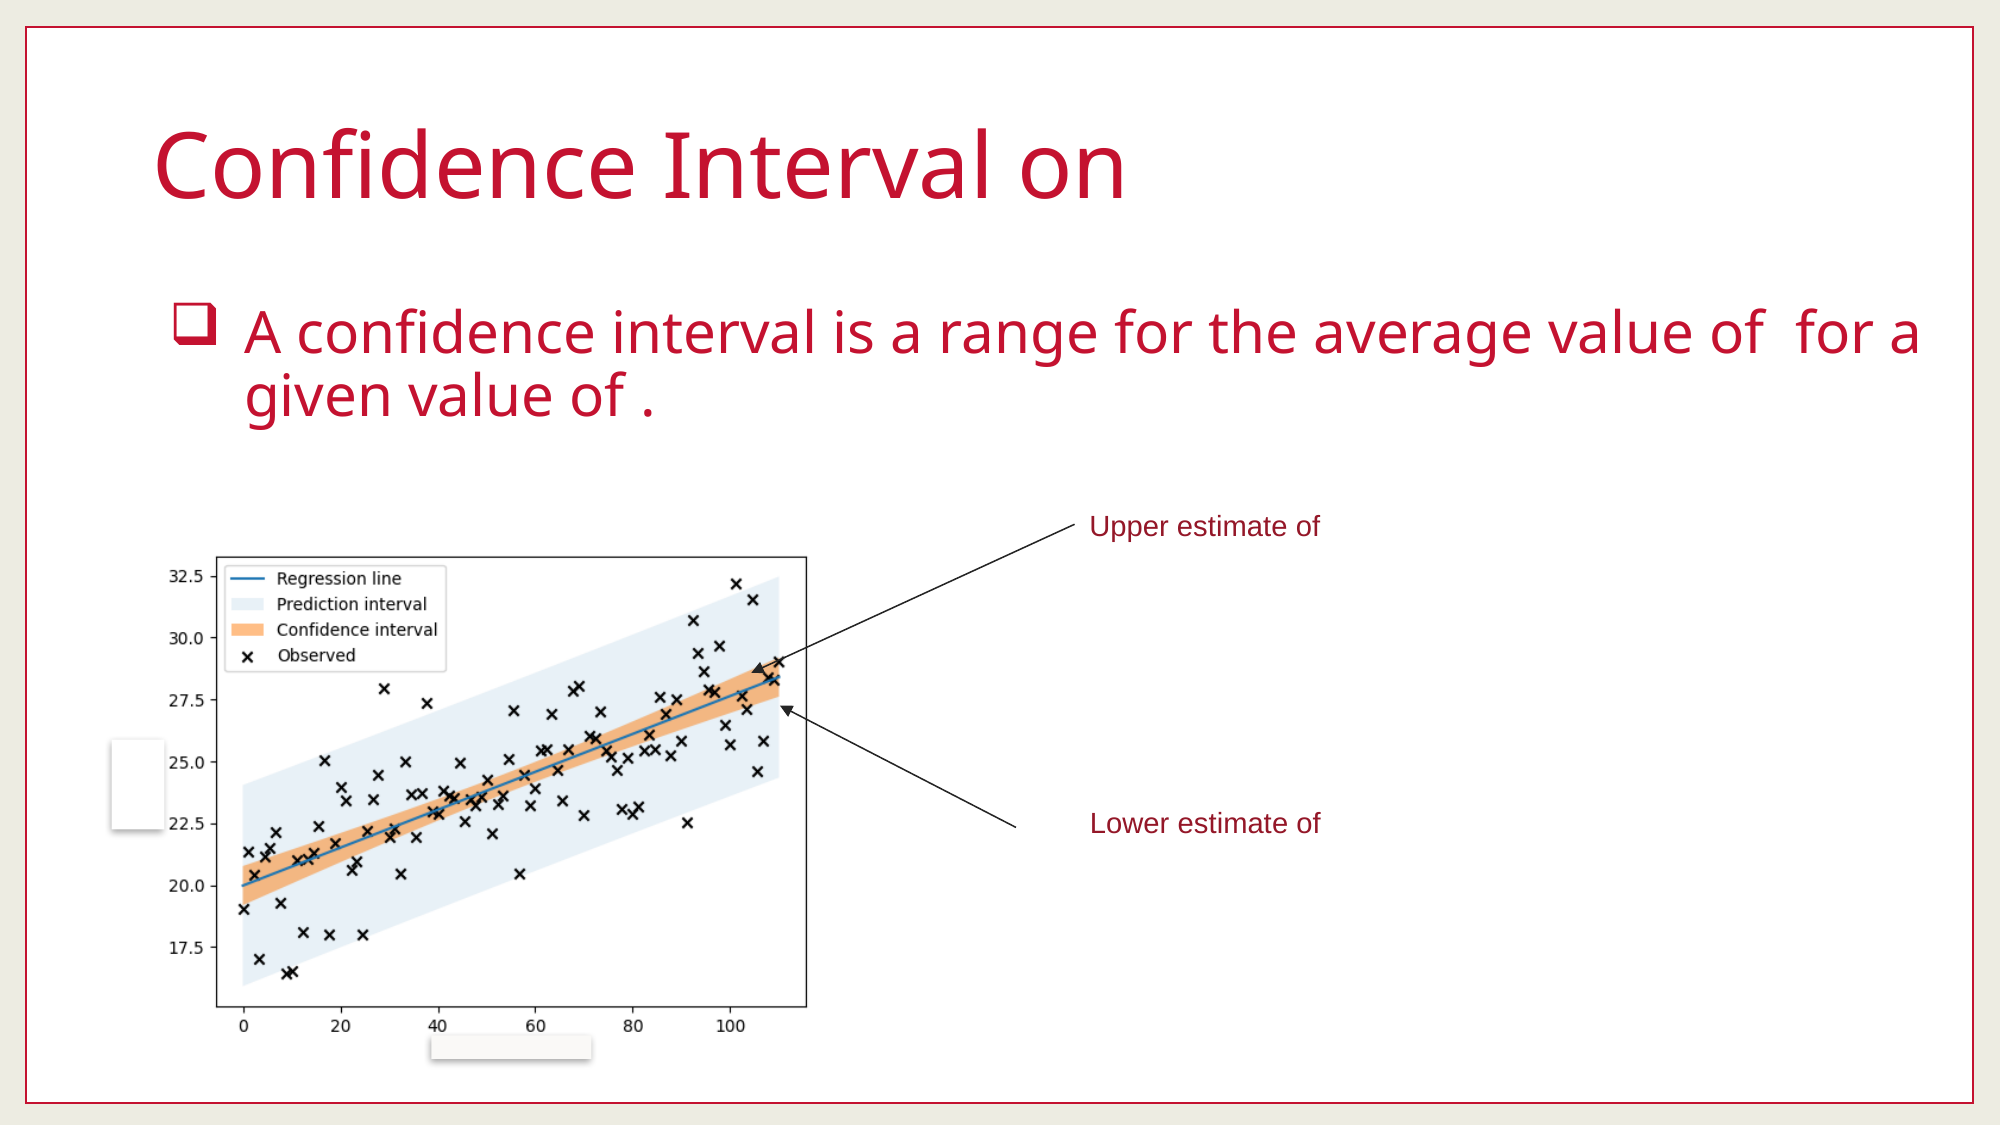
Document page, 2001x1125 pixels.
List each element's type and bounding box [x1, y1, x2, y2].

text_box [111, 486, 883, 1071]
text_box [751, 531, 1018, 673]
text_box [779, 705, 1017, 828]
